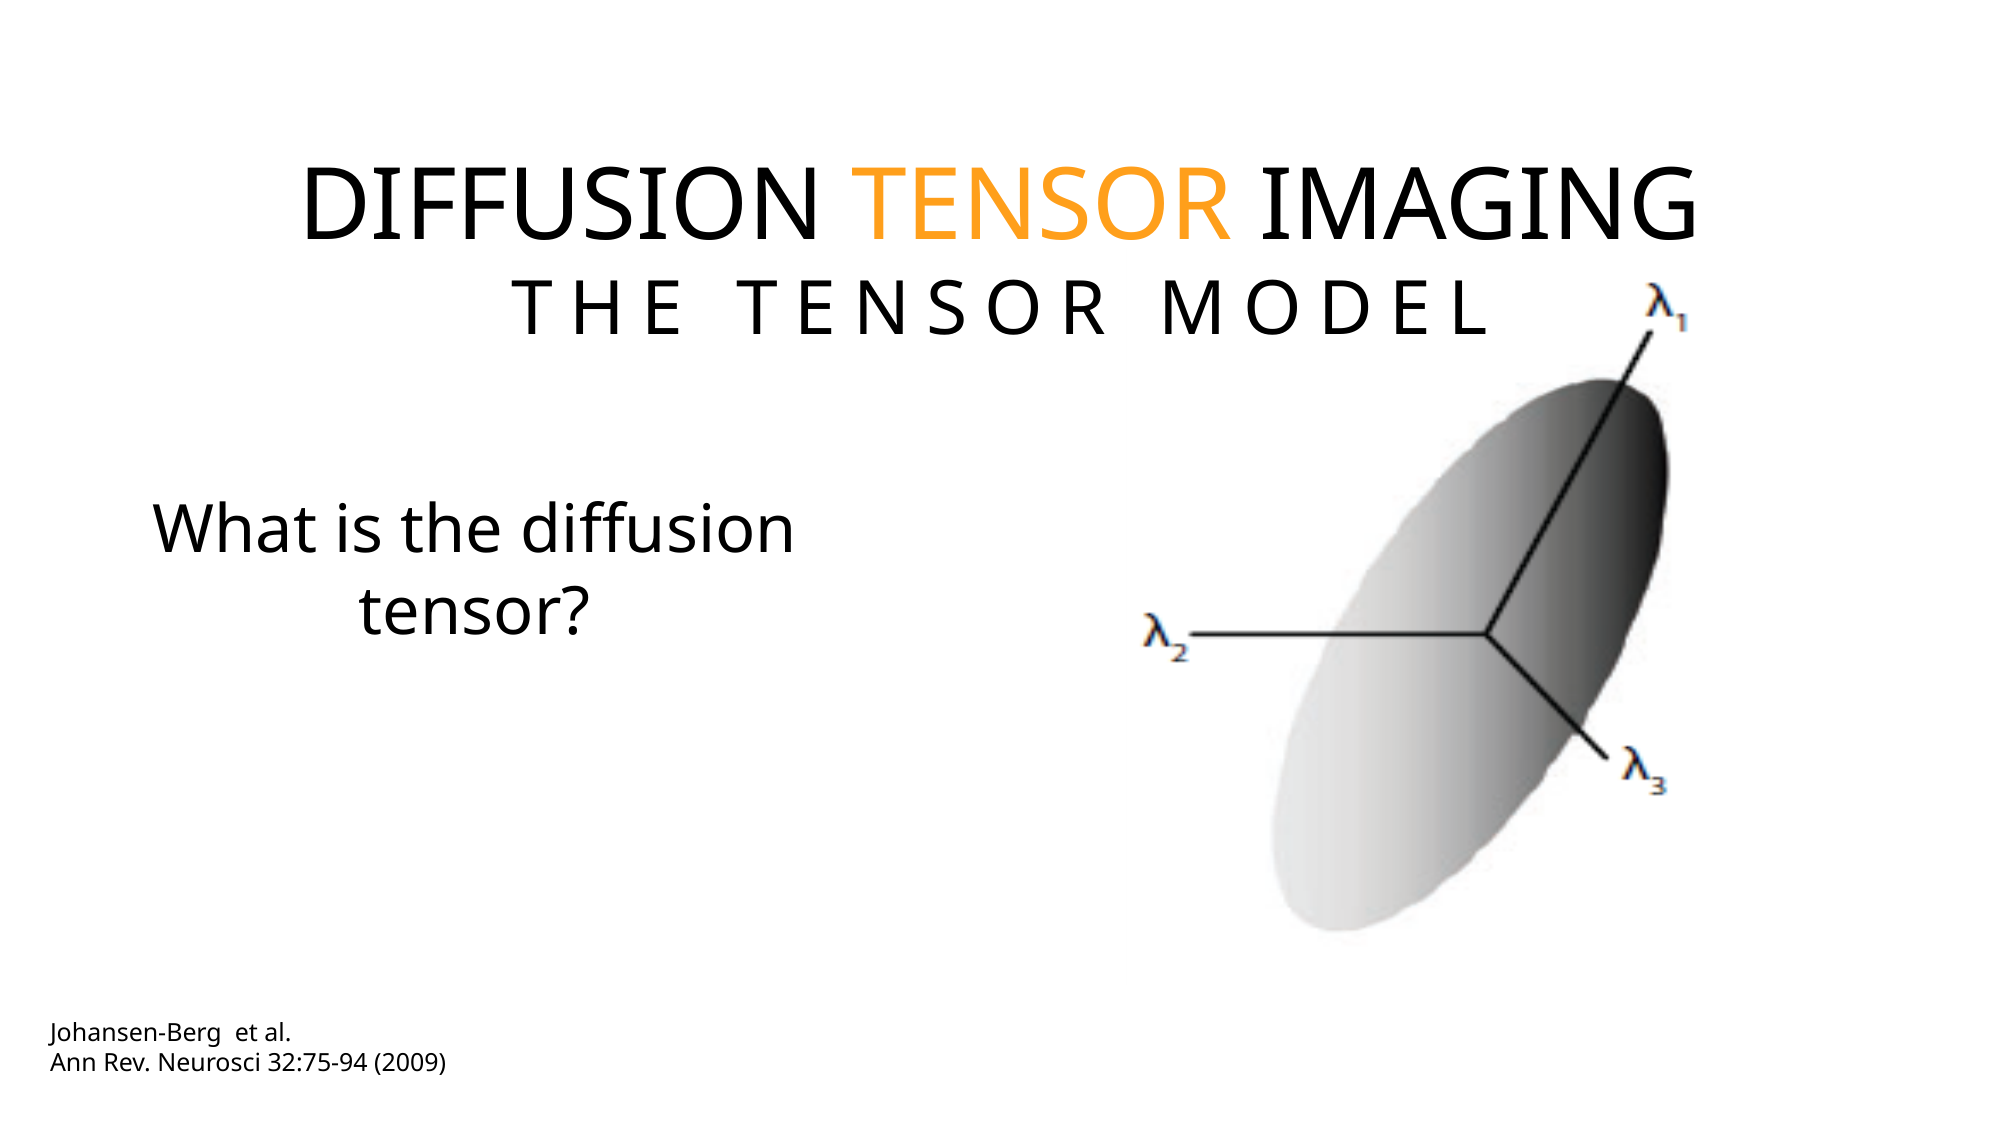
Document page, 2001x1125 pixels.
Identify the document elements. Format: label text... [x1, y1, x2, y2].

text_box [1125, 248, 1835, 985]
text_box Johansen-Berg et al. Ann Rev. Neurosci 32:75-94 (2009) [35, 1009, 823, 1114]
title What is the diffusion tensor? [95, 460, 855, 678]
text_box DIFFUSION TENSOR IMAGING THE TENSOR MODEL [283, 131, 1717, 357]
